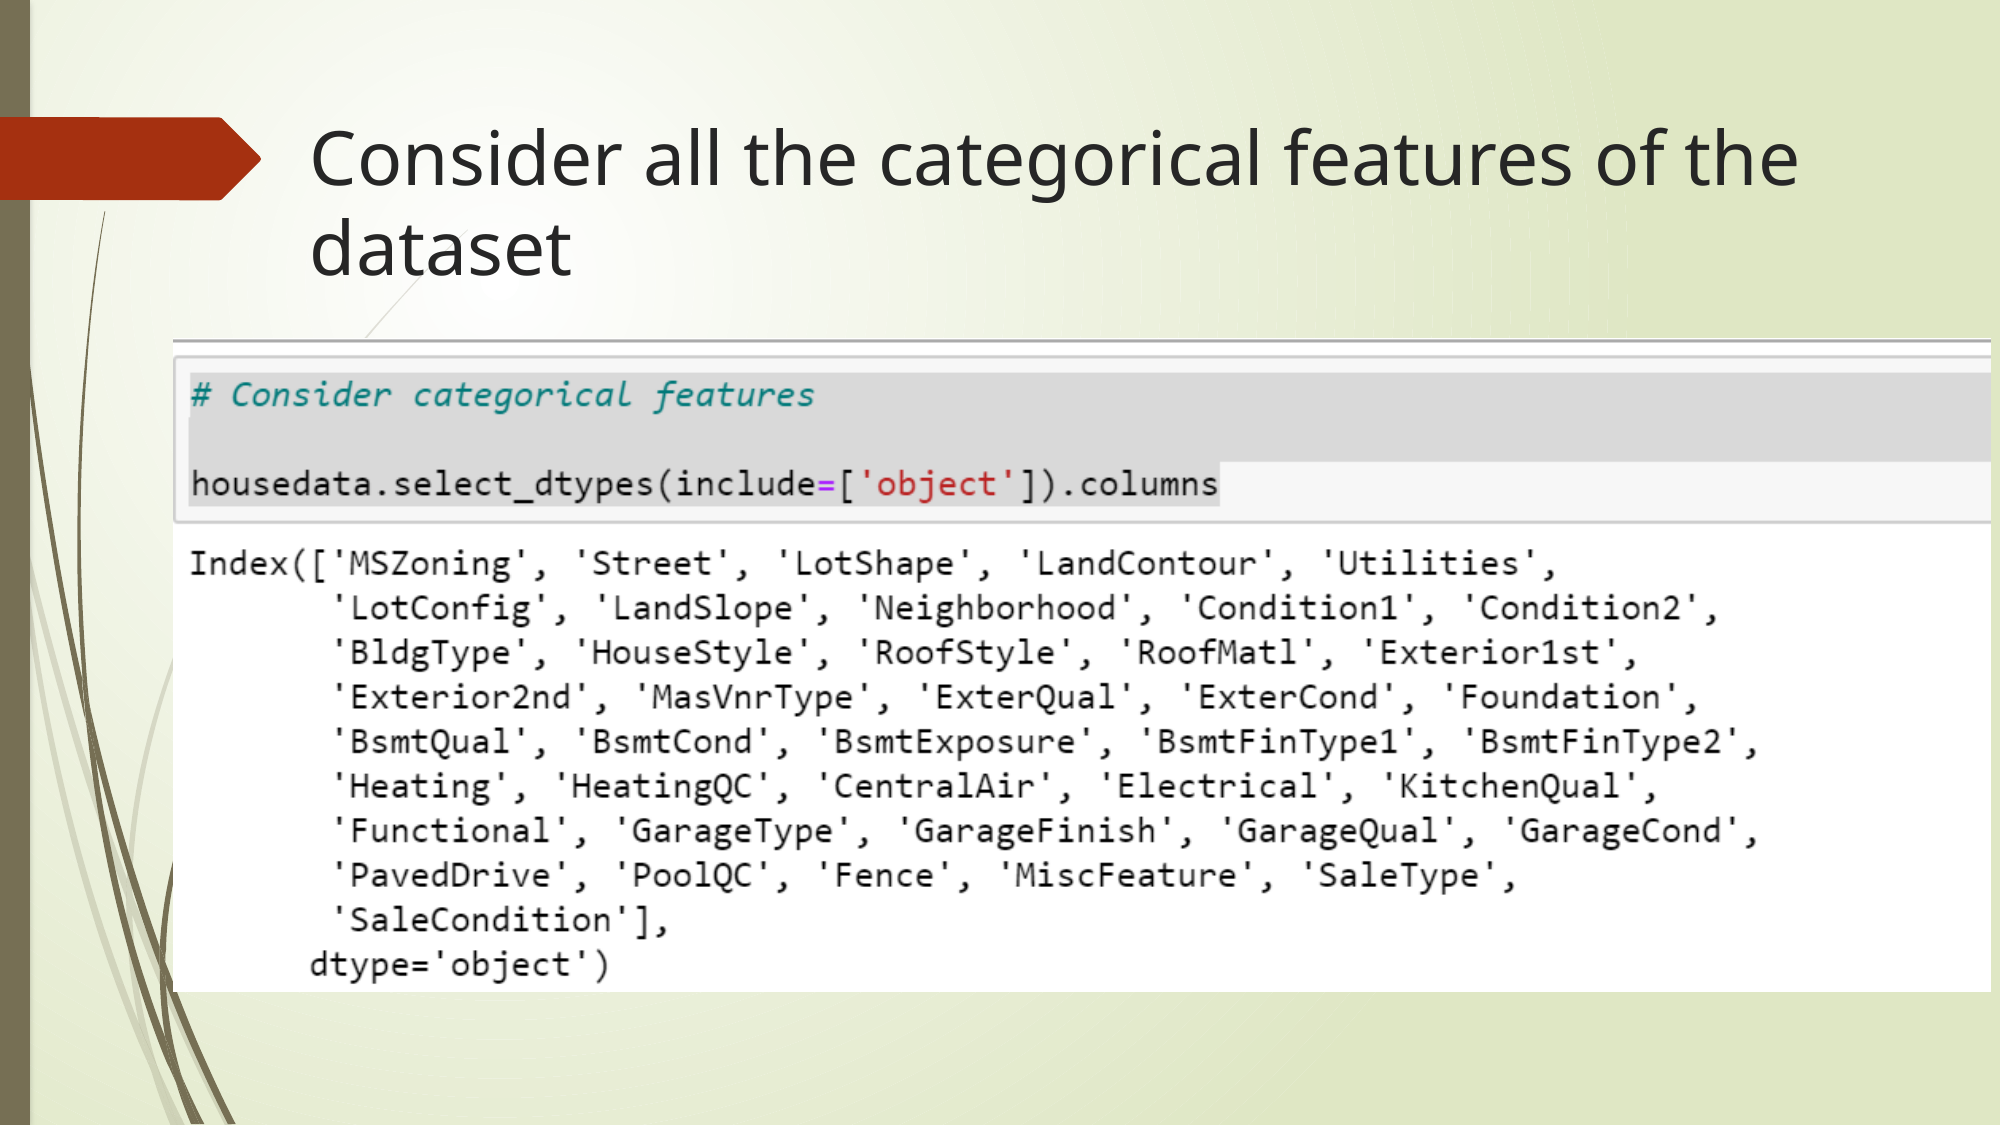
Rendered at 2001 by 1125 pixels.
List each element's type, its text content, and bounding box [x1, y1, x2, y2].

title Consider all the categorical features of the dataset [295, 102, 1888, 313]
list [173, 338, 1991, 992]
